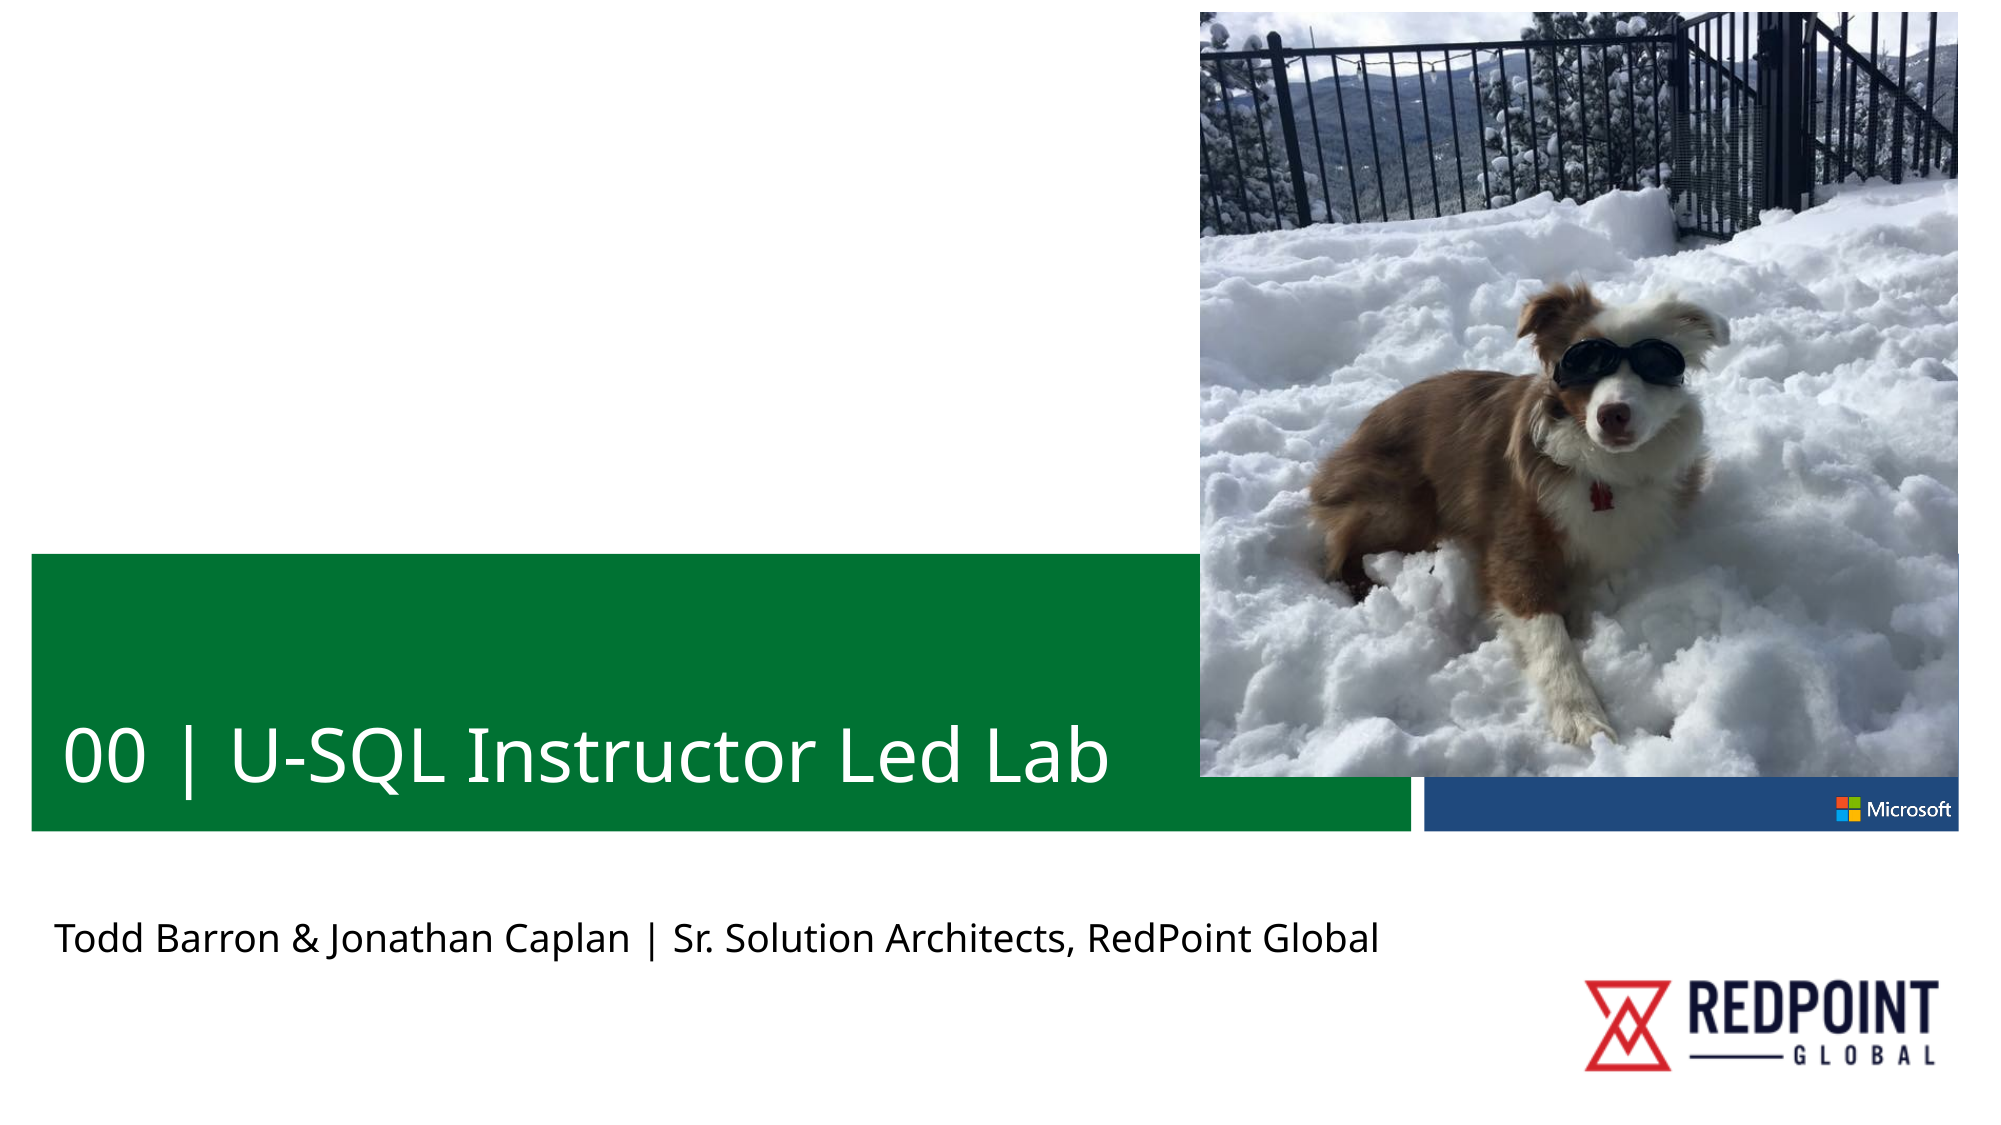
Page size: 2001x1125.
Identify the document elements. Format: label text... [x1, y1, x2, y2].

list 00 | U-SQL Instructor Led Lab [47, 568, 1396, 813]
picture [1834, 790, 1956, 827]
picture [1543, 951, 2000, 1107]
subtitle Todd Barron & Jonathan Caplan | Sr. Solution Architects, RedPoint Global [31, 841, 1485, 987]
picture [1199, 11, 1959, 778]
